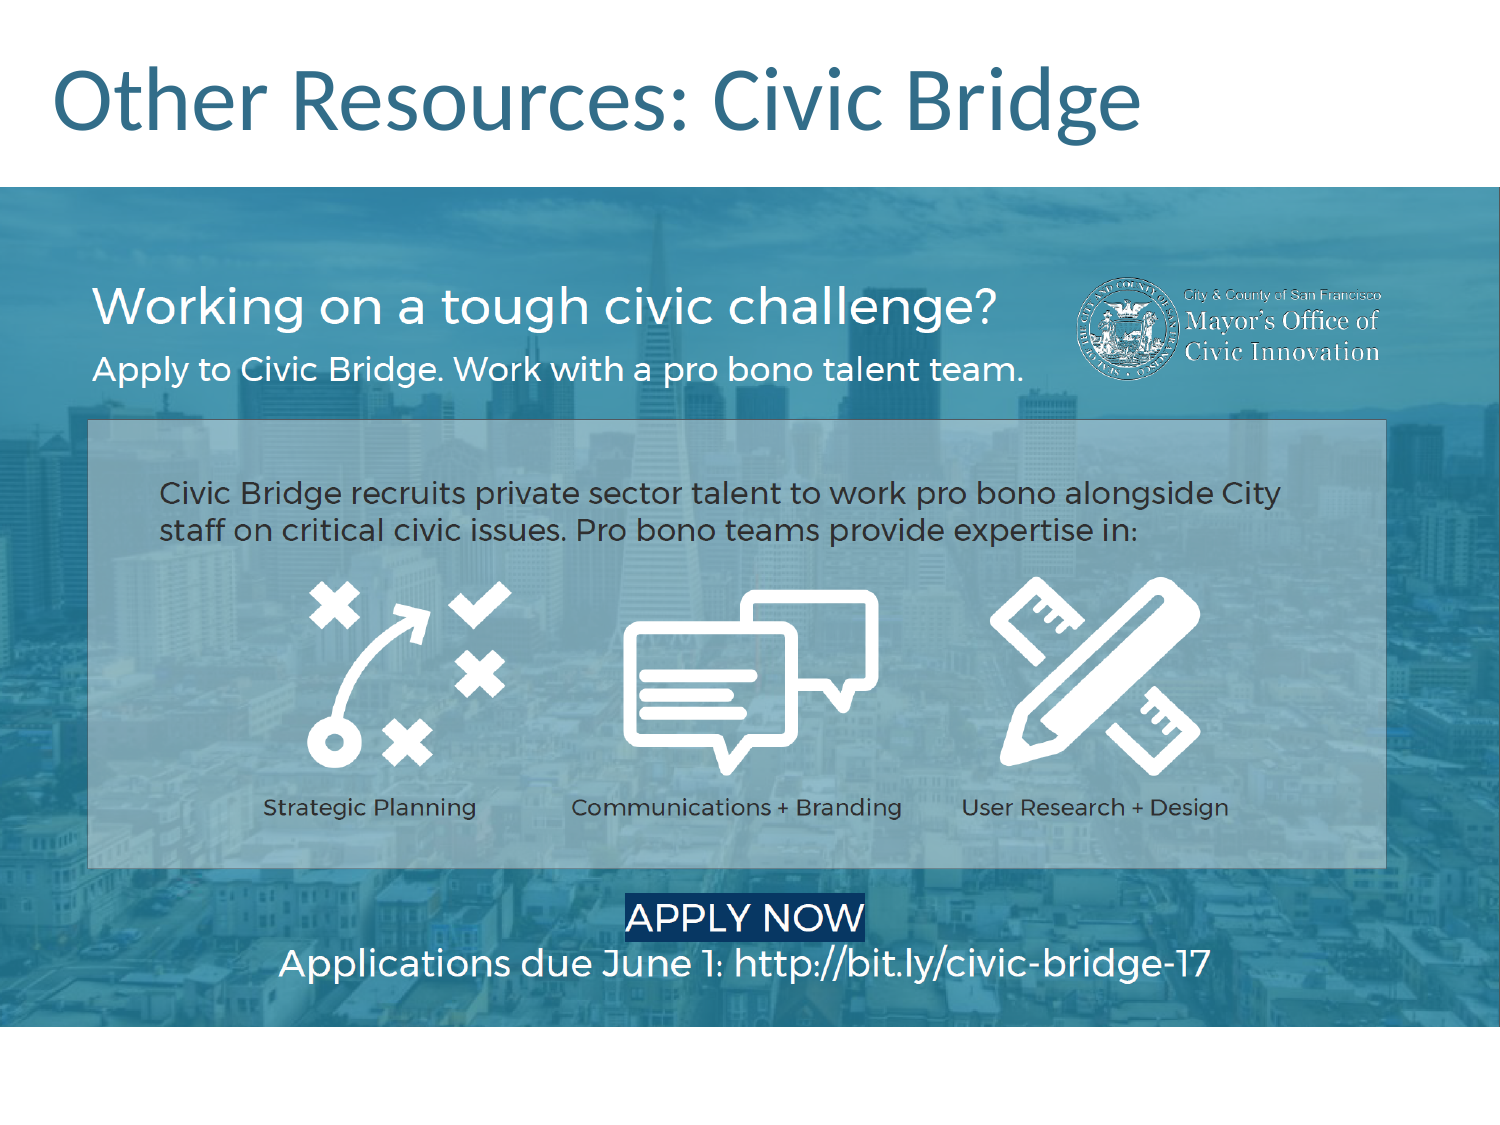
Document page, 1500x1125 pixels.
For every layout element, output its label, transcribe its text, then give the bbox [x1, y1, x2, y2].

title Other Resources: Civic Bridge [37, 0, 1463, 185]
picture [0, 187, 1500, 1027]
